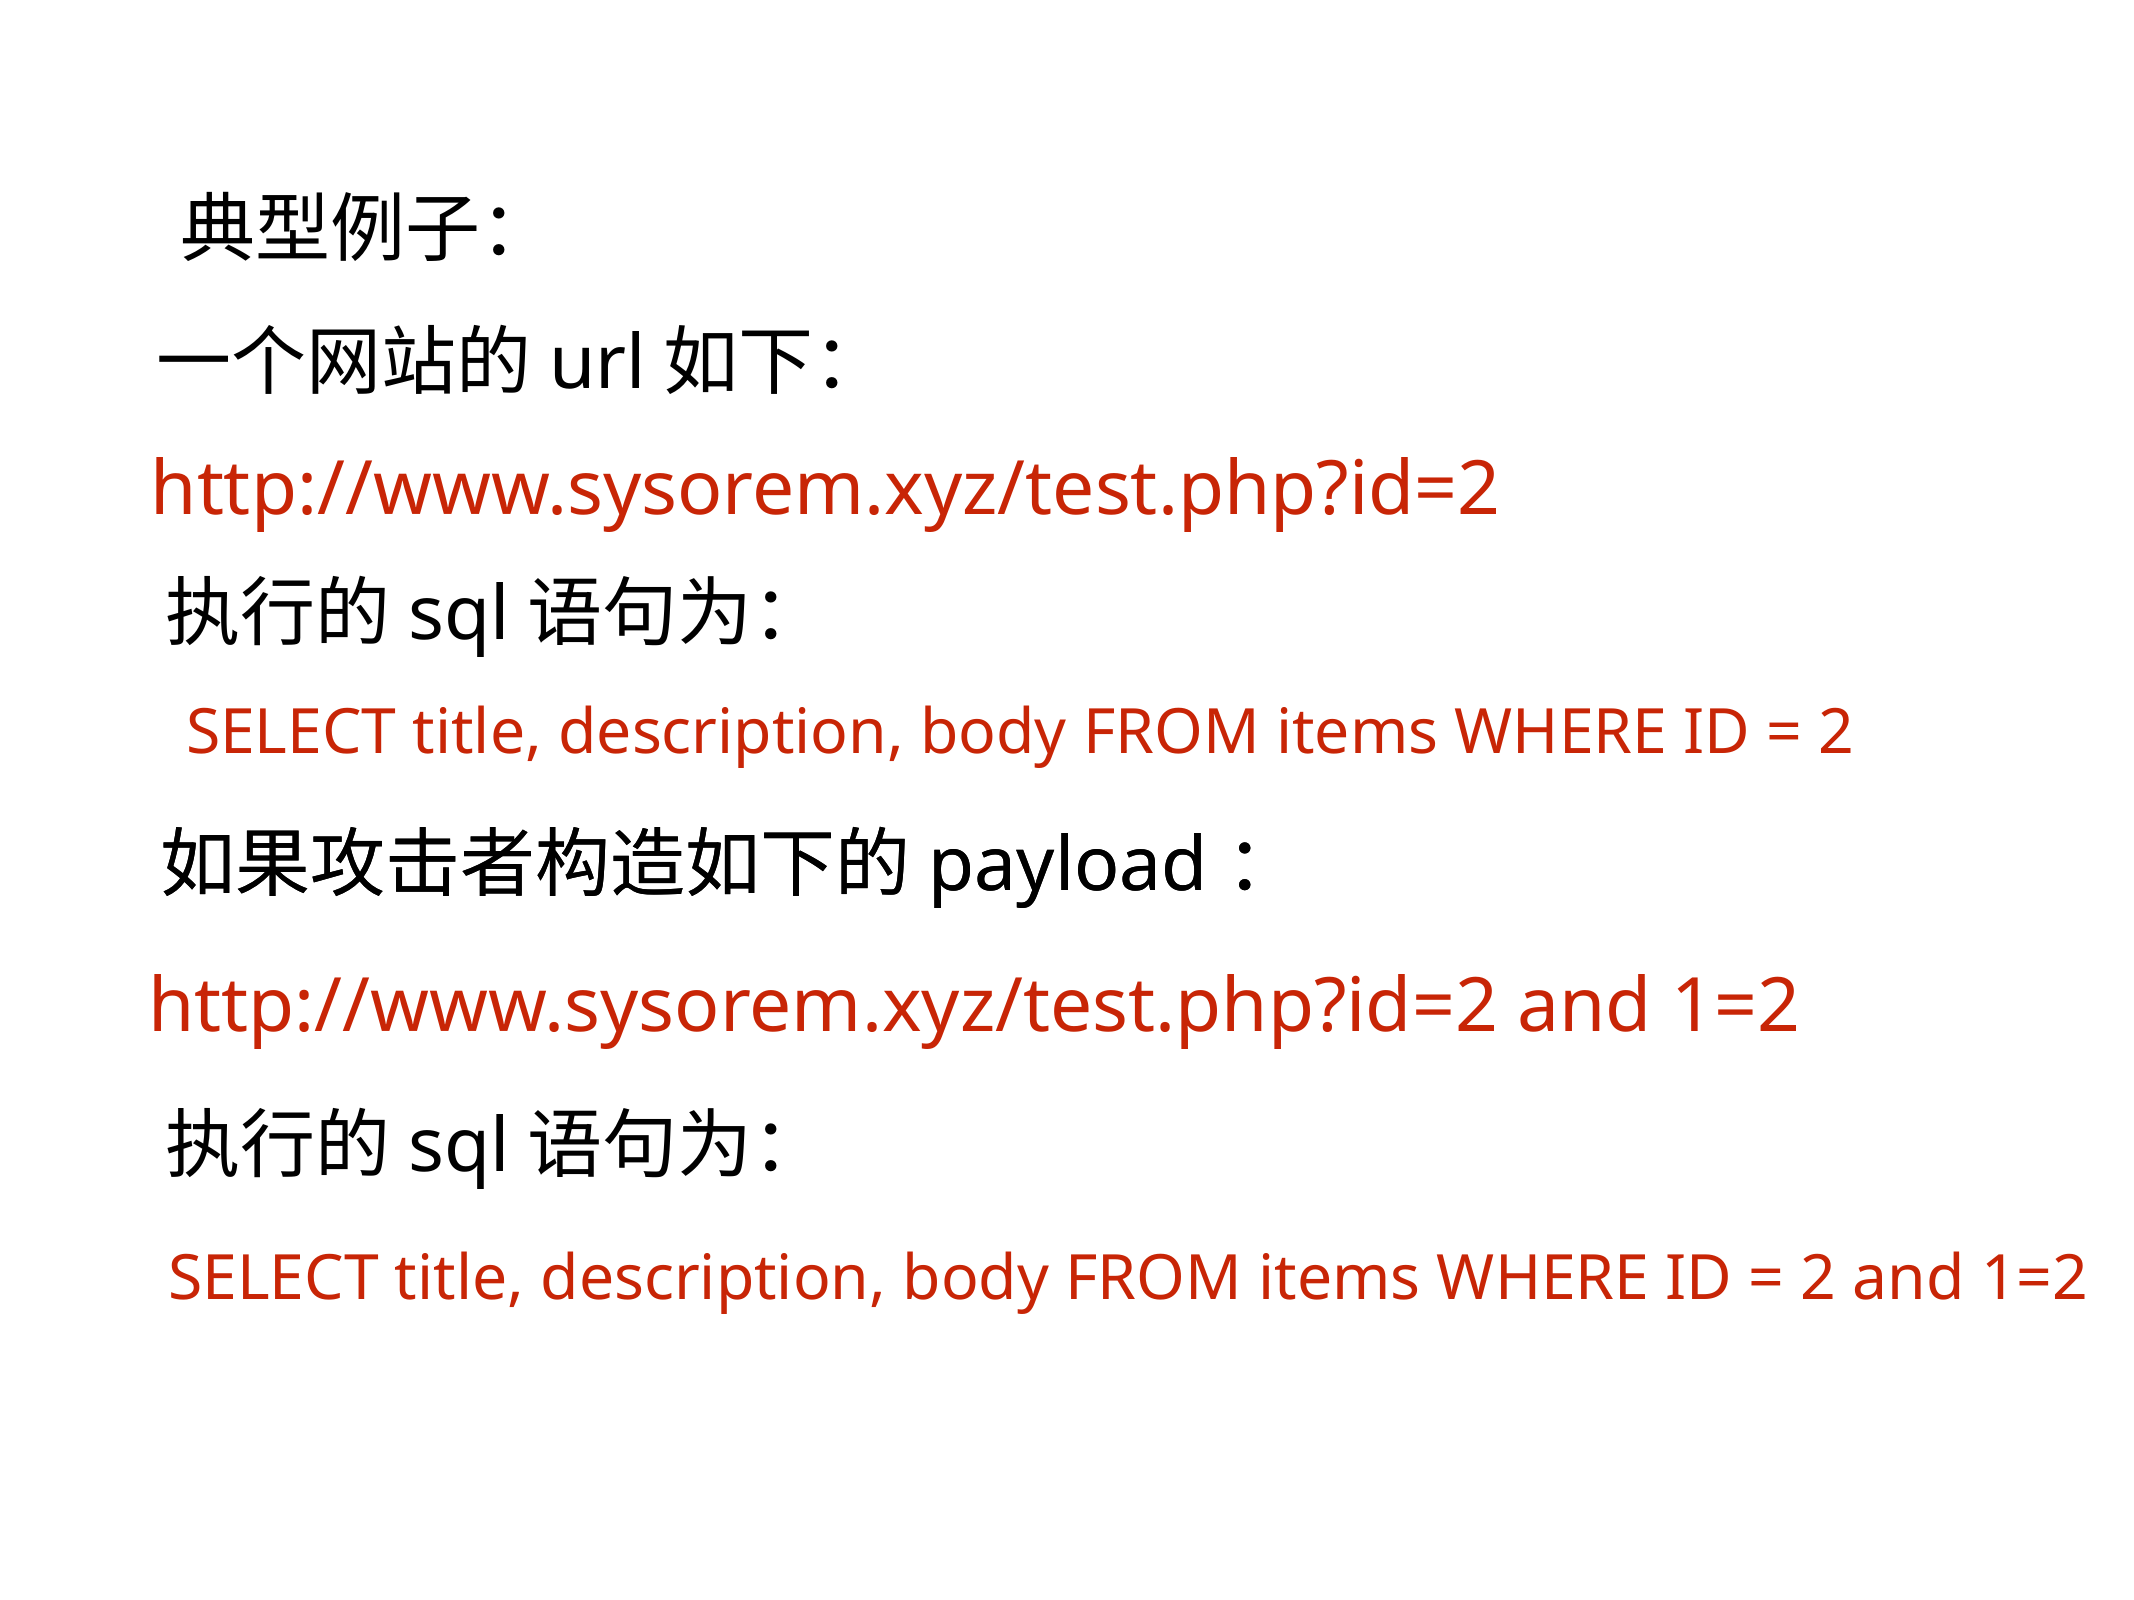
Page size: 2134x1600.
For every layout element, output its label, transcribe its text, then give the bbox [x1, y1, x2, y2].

text_box SELECT title, description, body FROM items WHERE ID = 2 [177, 682, 1865, 774]
text_box 典型例子： [171, 172, 564, 280]
text_box 执行的sql语句为： [157, 1088, 837, 1195]
text_box http://www.sysorem.xyz/test.php?id=2 [142, 431, 1510, 538]
text_box 执行的sql语句为： [157, 556, 837, 664]
text_box http://www.sysorem.xyz/test.php?id=2 and 1=2 [140, 948, 1810, 1055]
text_box SELECT title, description, body FROM items WHERE ID = 2 and 1=2 [160, 1228, 2100, 1320]
text_box 如果攻击者构造如下的payload： [152, 807, 1310, 915]
text_box 一个网站的url如下： [147, 305, 897, 412]
